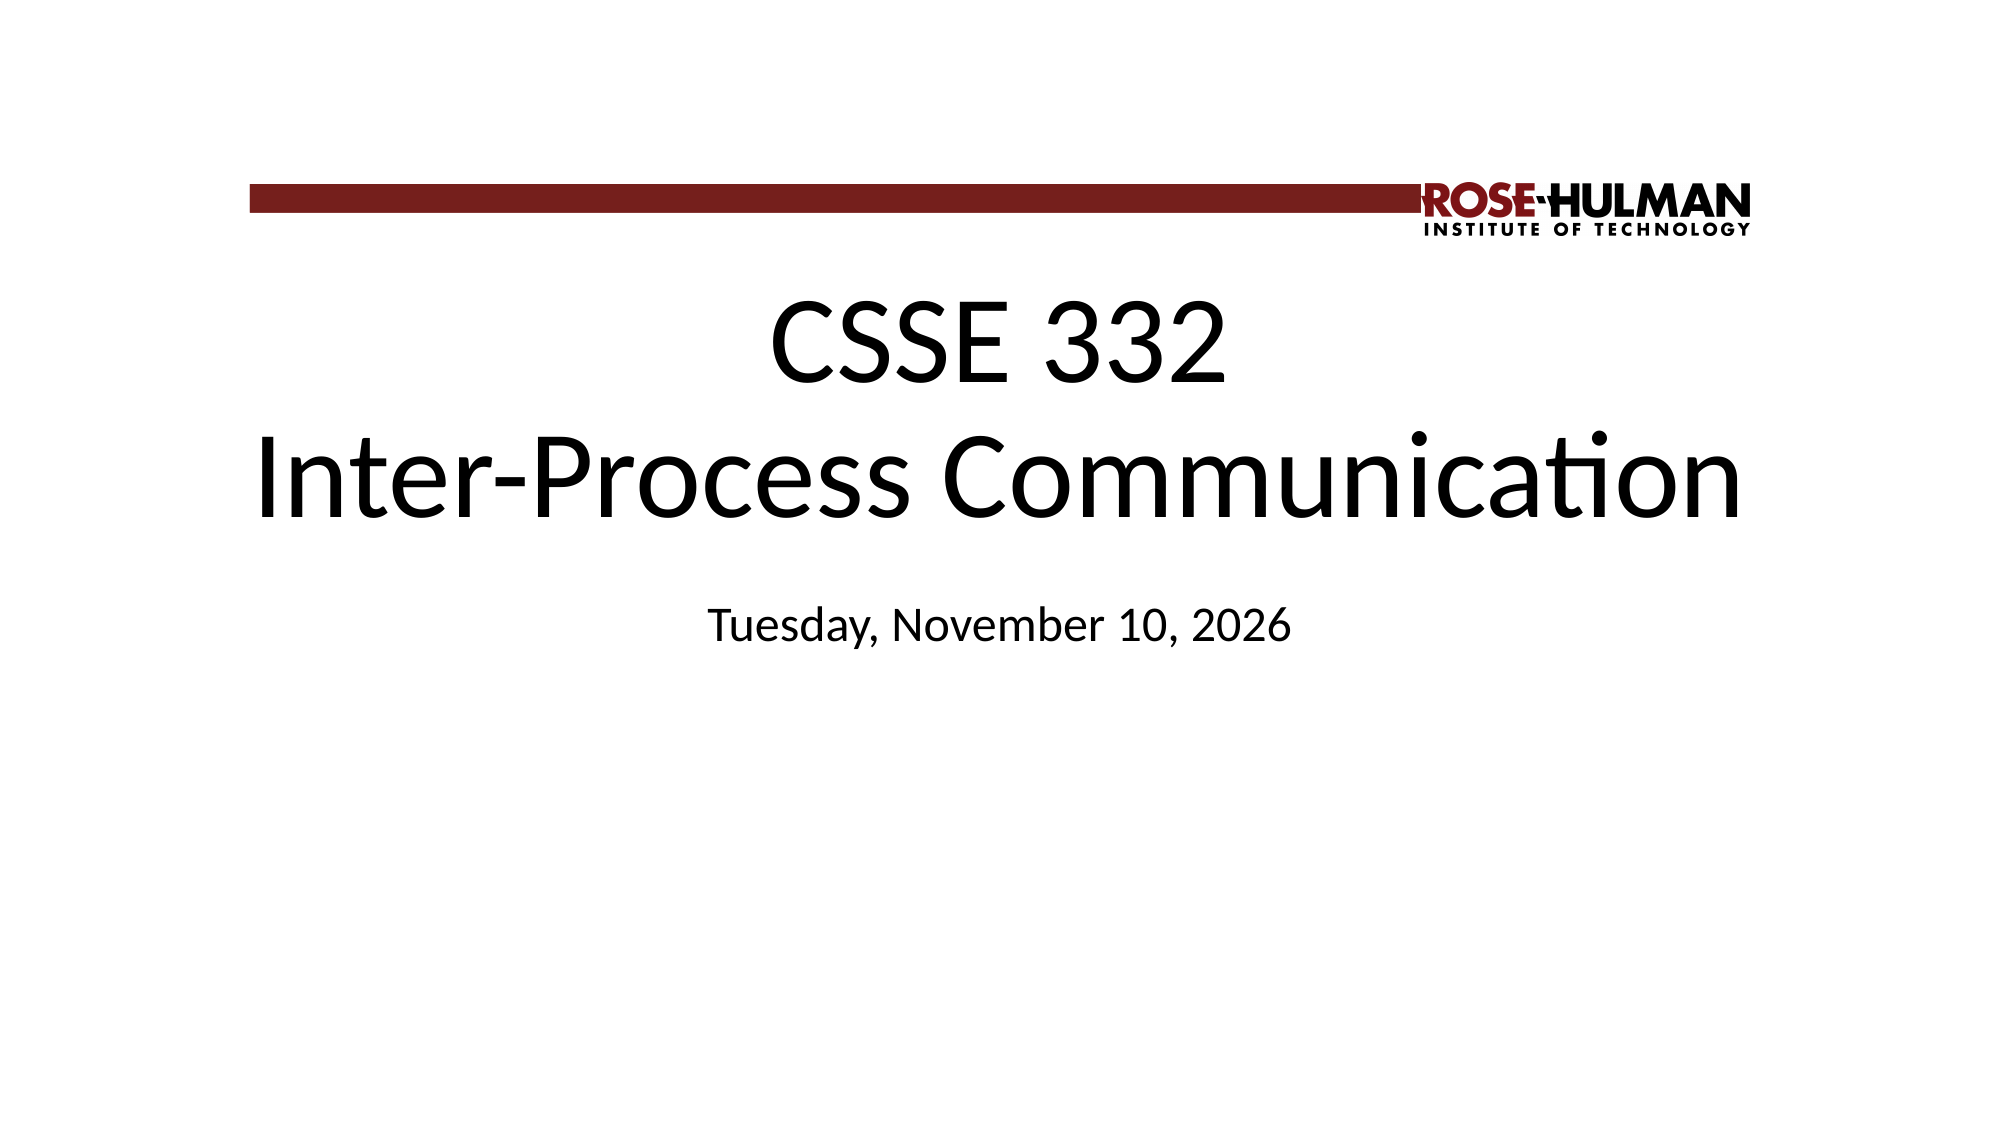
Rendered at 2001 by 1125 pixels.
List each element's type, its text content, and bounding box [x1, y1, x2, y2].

title CSSE 332 Inter-Process Communication [204, 160, 1796, 553]
subtitle Thursday, March 26, 2020 [249, 590, 1750, 863]
